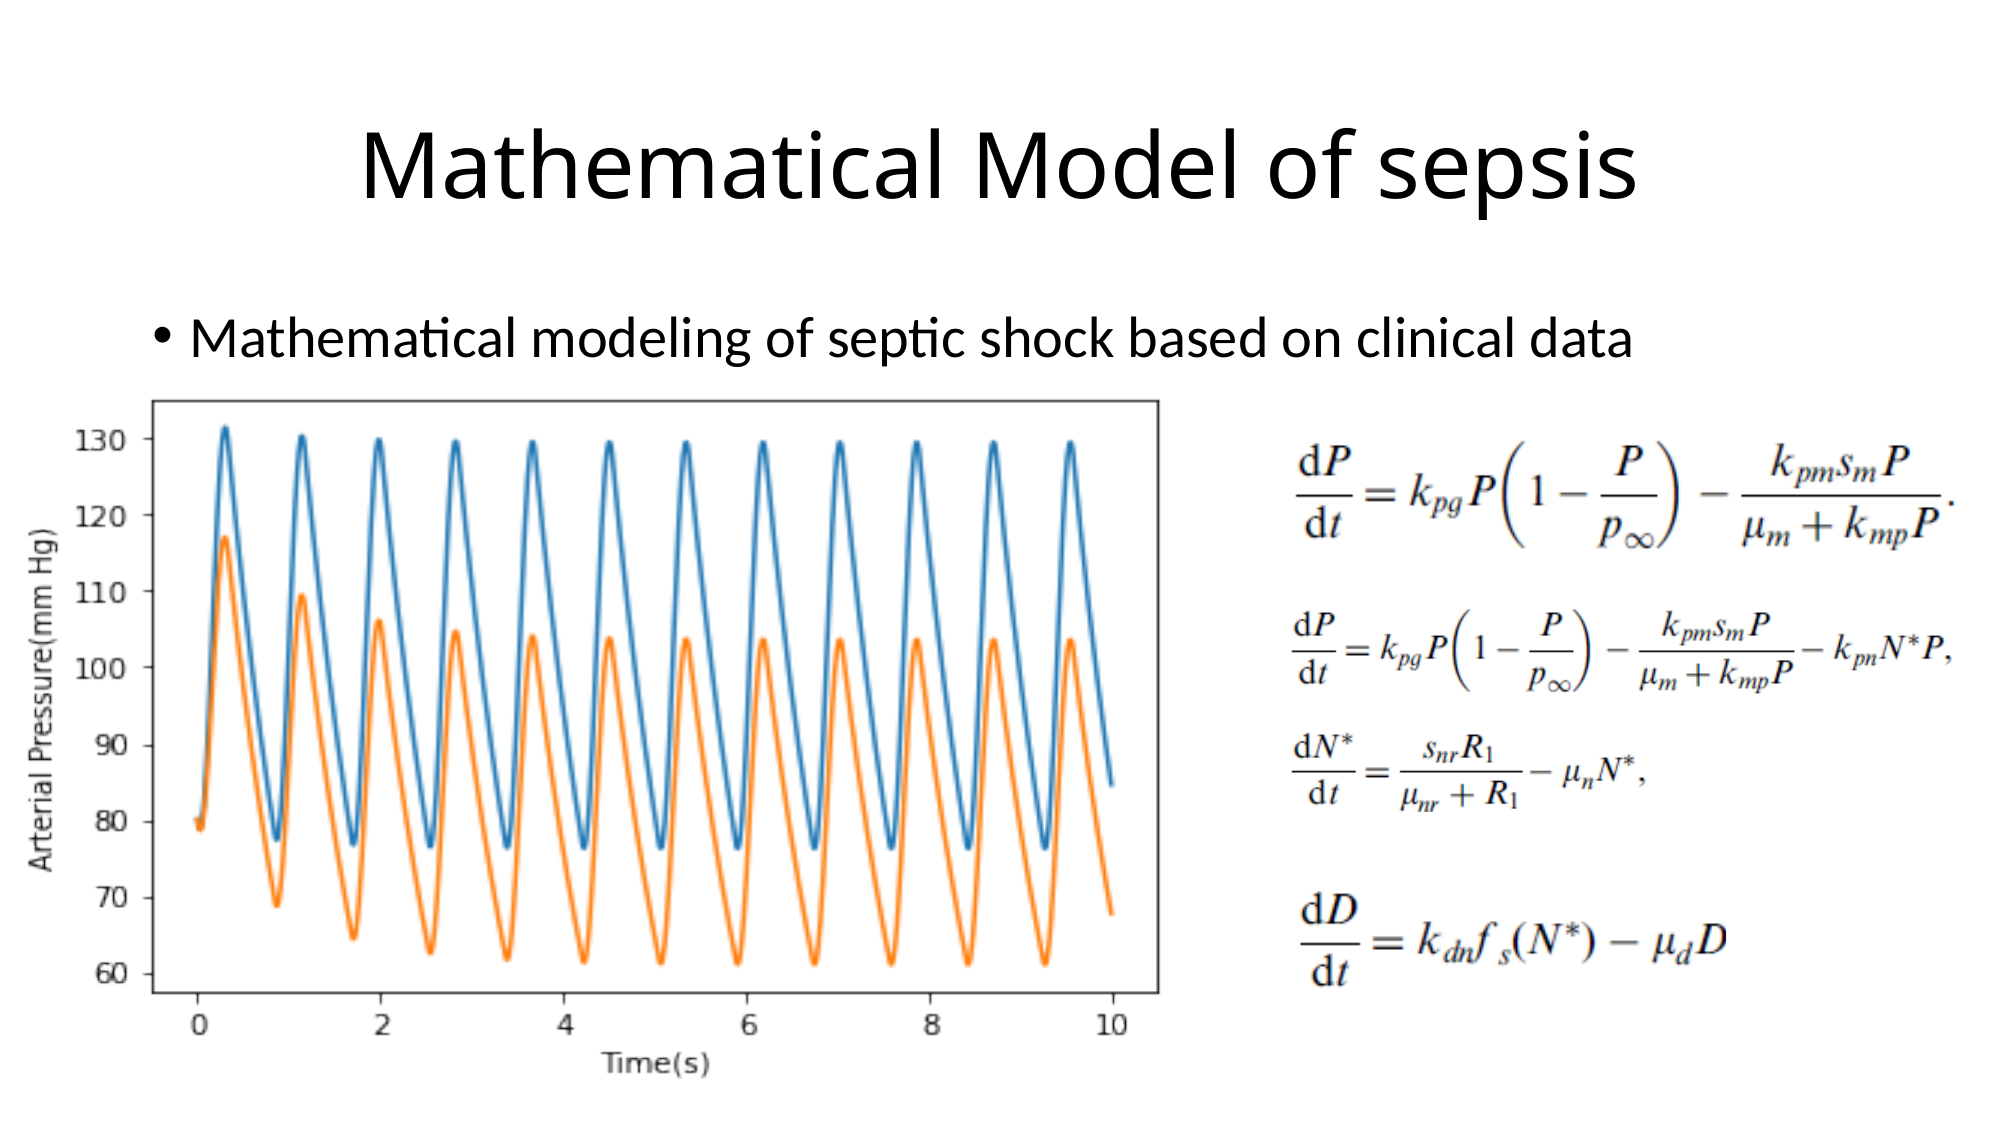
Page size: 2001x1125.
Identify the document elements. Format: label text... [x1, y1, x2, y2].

picture [11, 384, 1179, 1096]
picture [1284, 873, 1727, 1012]
picture [1284, 414, 1968, 568]
list Mathematical modeling of septic shock based on clinical data [137, 299, 1863, 1014]
title Mathematical Model of sepsis [137, 59, 1863, 278]
picture [1284, 603, 1968, 812]
